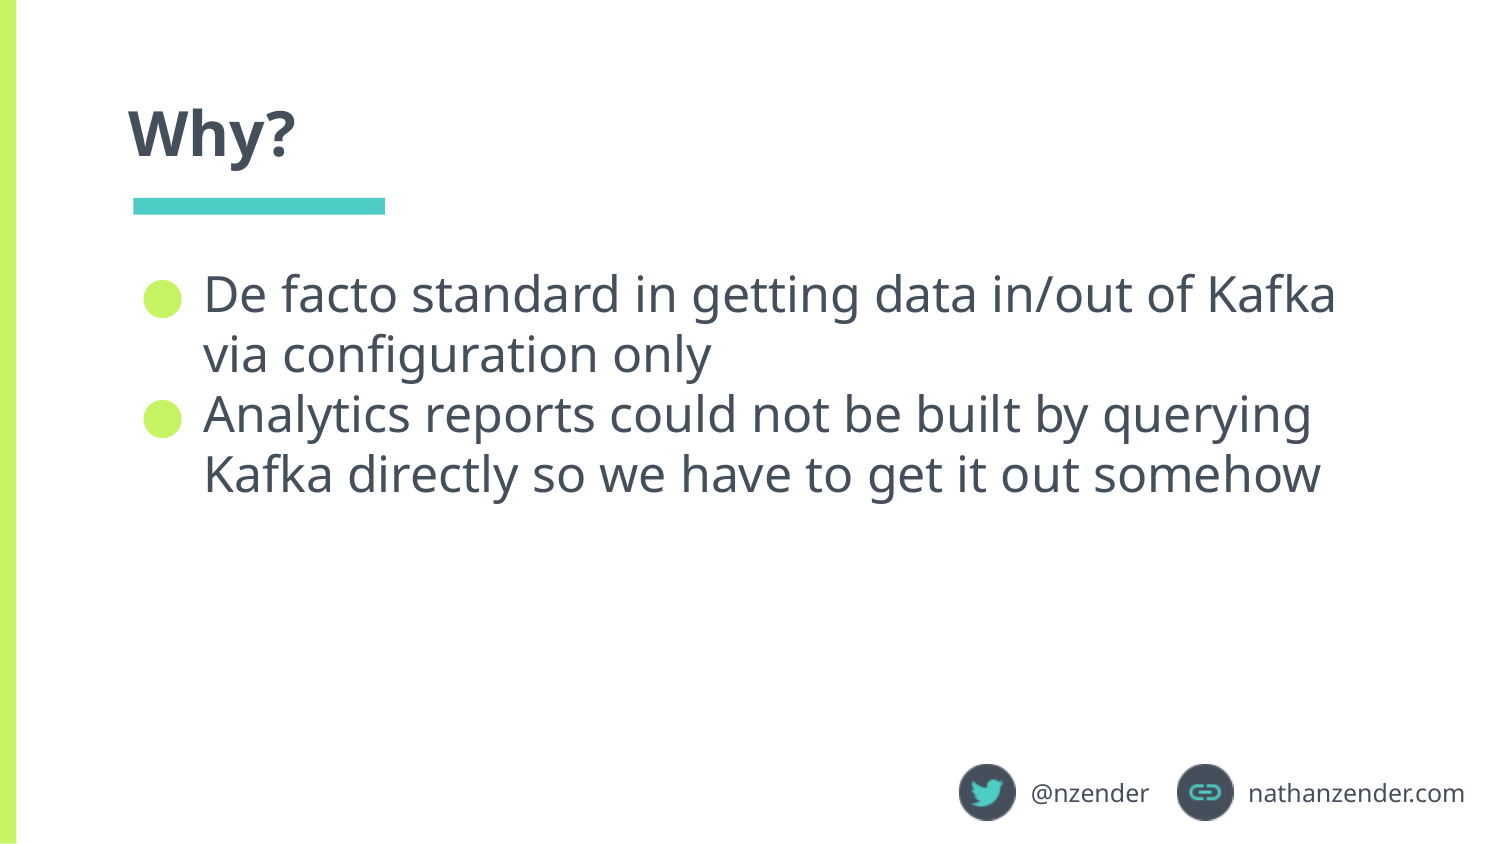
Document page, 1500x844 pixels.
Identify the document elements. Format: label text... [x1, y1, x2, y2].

list De facto standard in getting data in/out of Kafka via configuration only Analytics reports could not be built by querying Kafka directly so we have to get it out somehow [113, 247, 1387, 719]
picture [959, 764, 1016, 821]
title Why? [113, 24, 1387, 184]
picture [1177, 764, 1234, 821]
